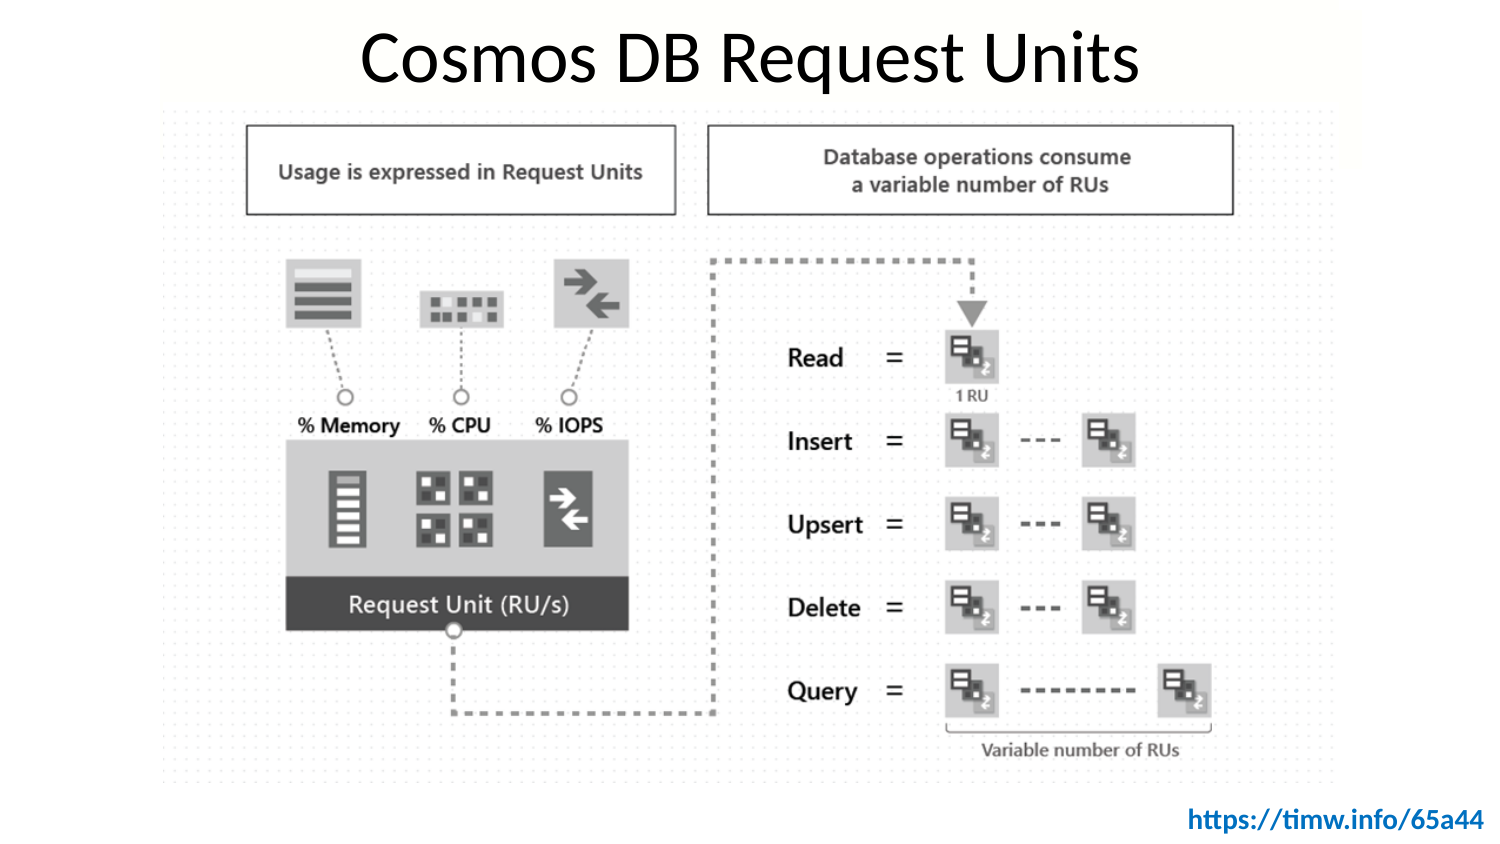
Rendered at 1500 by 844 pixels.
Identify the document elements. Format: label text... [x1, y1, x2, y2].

picture [160, 0, 1362, 783]
text_box https://timw.info/65a44 [1172, 793, 1500, 843]
